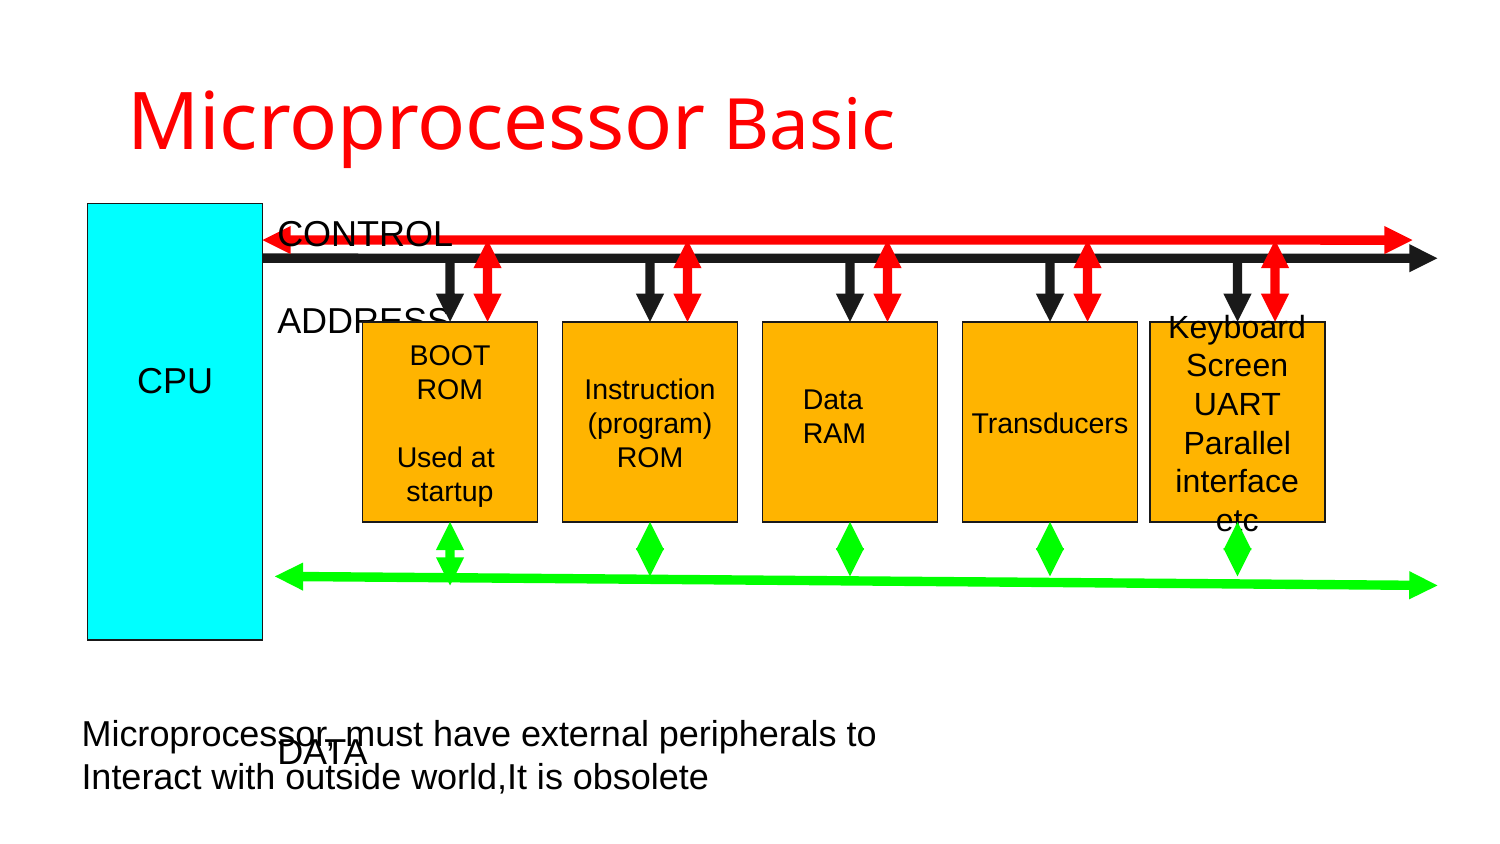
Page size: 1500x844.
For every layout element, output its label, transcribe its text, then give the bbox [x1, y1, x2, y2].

title Microprocessor Basic [112, 67, 1413, 168]
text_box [87, 203, 1438, 786]
text_box Microprocessor, must have external peripherals to Interact with outside world,It is obsolete [67, 703, 893, 805]
